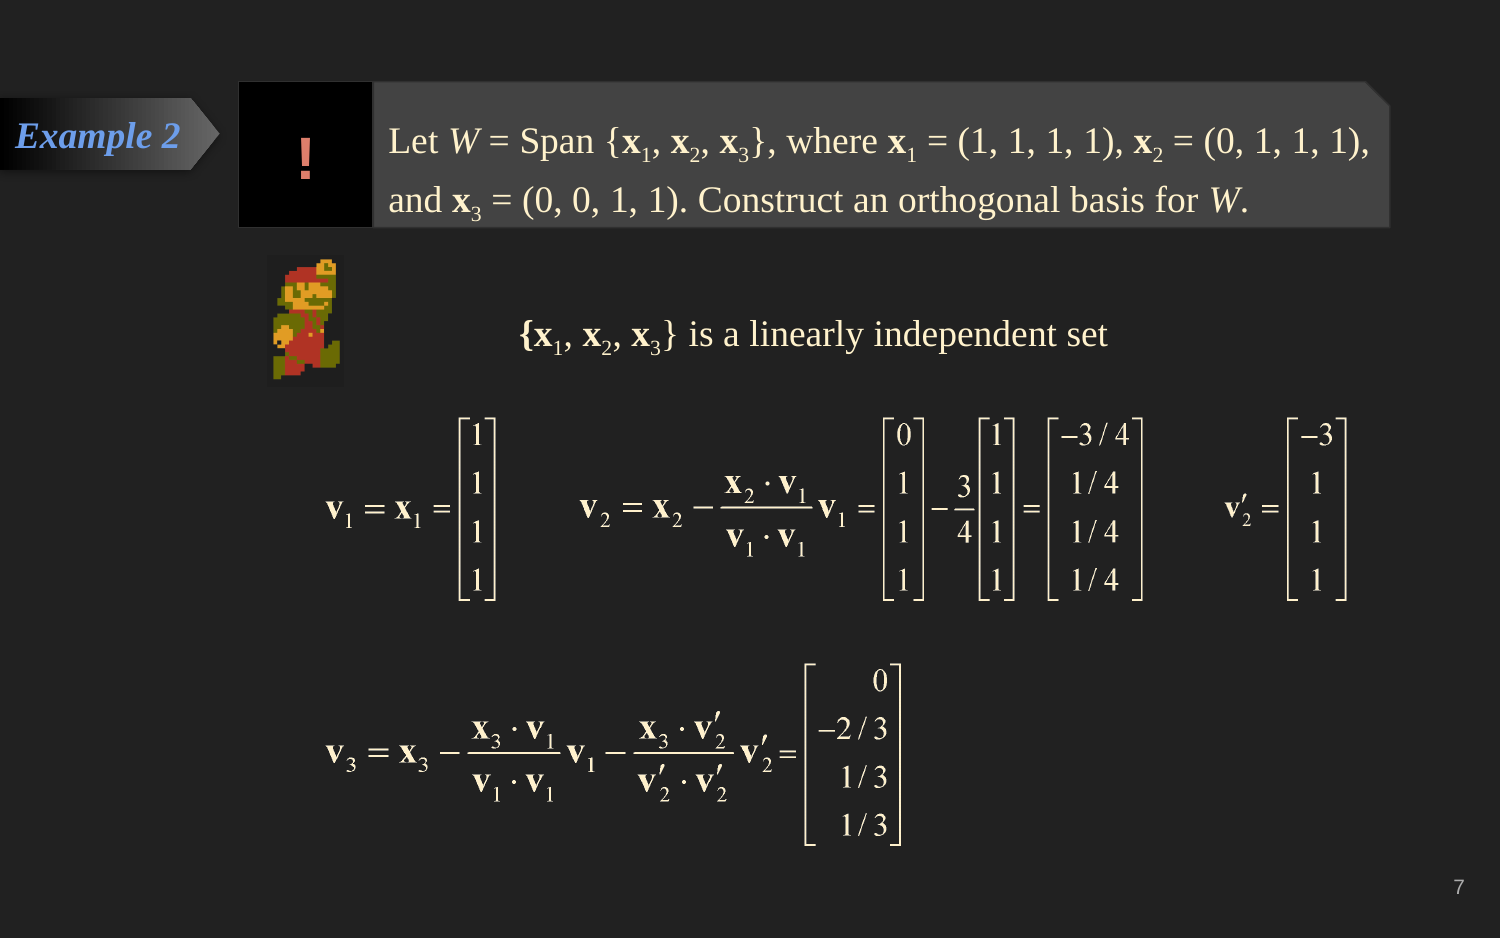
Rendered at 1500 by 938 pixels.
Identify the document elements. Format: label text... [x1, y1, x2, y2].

text_box Example 2 [0, 97, 220, 170]
picture [574, 457, 850, 561]
picture [319, 659, 905, 851]
picture [320, 485, 425, 534]
picture [1220, 413, 1351, 605]
picture [855, 413, 1147, 605]
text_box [238, 81, 1391, 233]
slide_number ‹#› [1389, 849, 1480, 922]
picture [267, 255, 344, 387]
text_box {x1, x2, x3} is a linearly independent set [499, 285, 1129, 377]
picture [430, 413, 501, 605]
